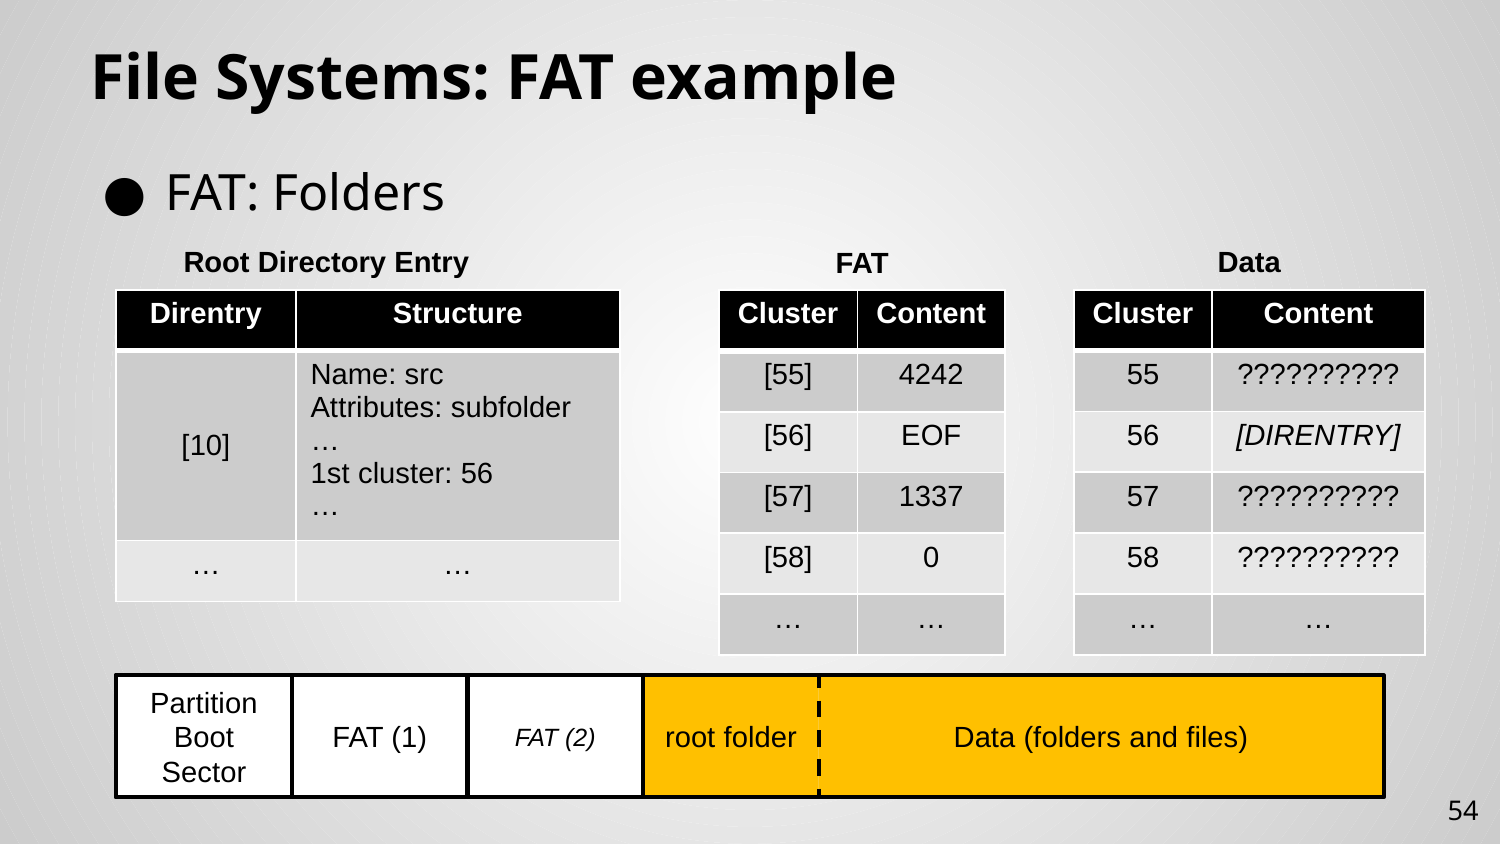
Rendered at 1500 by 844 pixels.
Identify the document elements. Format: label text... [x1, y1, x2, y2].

table_cell [10] [117, 353, 295, 540]
table_cell 56 [1075, 412, 1211, 471]
table_cell 0 [858, 534, 1004, 593]
table_header Structure [297, 291, 619, 348]
table_cell 55 [1075, 353, 1211, 411]
table_cell ?????????? [1213, 534, 1424, 593]
table_header Cluster [720, 291, 857, 348]
table_cell [DIRENTRY] [1213, 412, 1424, 471]
table_cell Name: src Attributes: subfolder … 1st cluster: 56 … [297, 353, 619, 540]
table_cell EOF [858, 413, 1004, 472]
table_cell 4242 [858, 354, 1004, 411]
table_cell … [117, 541, 295, 601]
slide_number 54 [1403, 779, 1494, 844]
list FAT: Folders [75, 145, 1425, 808]
table_cell [56] [720, 413, 857, 472]
table_cell … [720, 595, 857, 654]
text_box FAT [719, 237, 1006, 288]
table_cell [58] [720, 534, 857, 593]
table_header Cluster [1075, 291, 1211, 348]
text_box Root Directory Entry [116, 235, 537, 286]
table_cell ?????????? [1213, 353, 1424, 411]
table_cell [57] [720, 473, 857, 532]
title File Systems: FAT example [75, 33, 1425, 128]
table_cell … [1213, 595, 1424, 654]
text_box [115, 674, 1384, 798]
table_header Direntry [117, 291, 295, 348]
table_cell … [297, 541, 619, 601]
table_cell 57 [1075, 473, 1211, 532]
table_header Content [1213, 291, 1424, 348]
table_cell 1337 [858, 473, 1004, 532]
table_cell [55] [720, 354, 857, 411]
table_cell ?????????? [1213, 473, 1424, 532]
table_header Content [858, 291, 1004, 348]
table_cell … [1075, 595, 1211, 654]
table_cell … [858, 595, 1004, 654]
table_cell 58 [1075, 534, 1211, 593]
text_box Data [1073, 235, 1425, 286]
